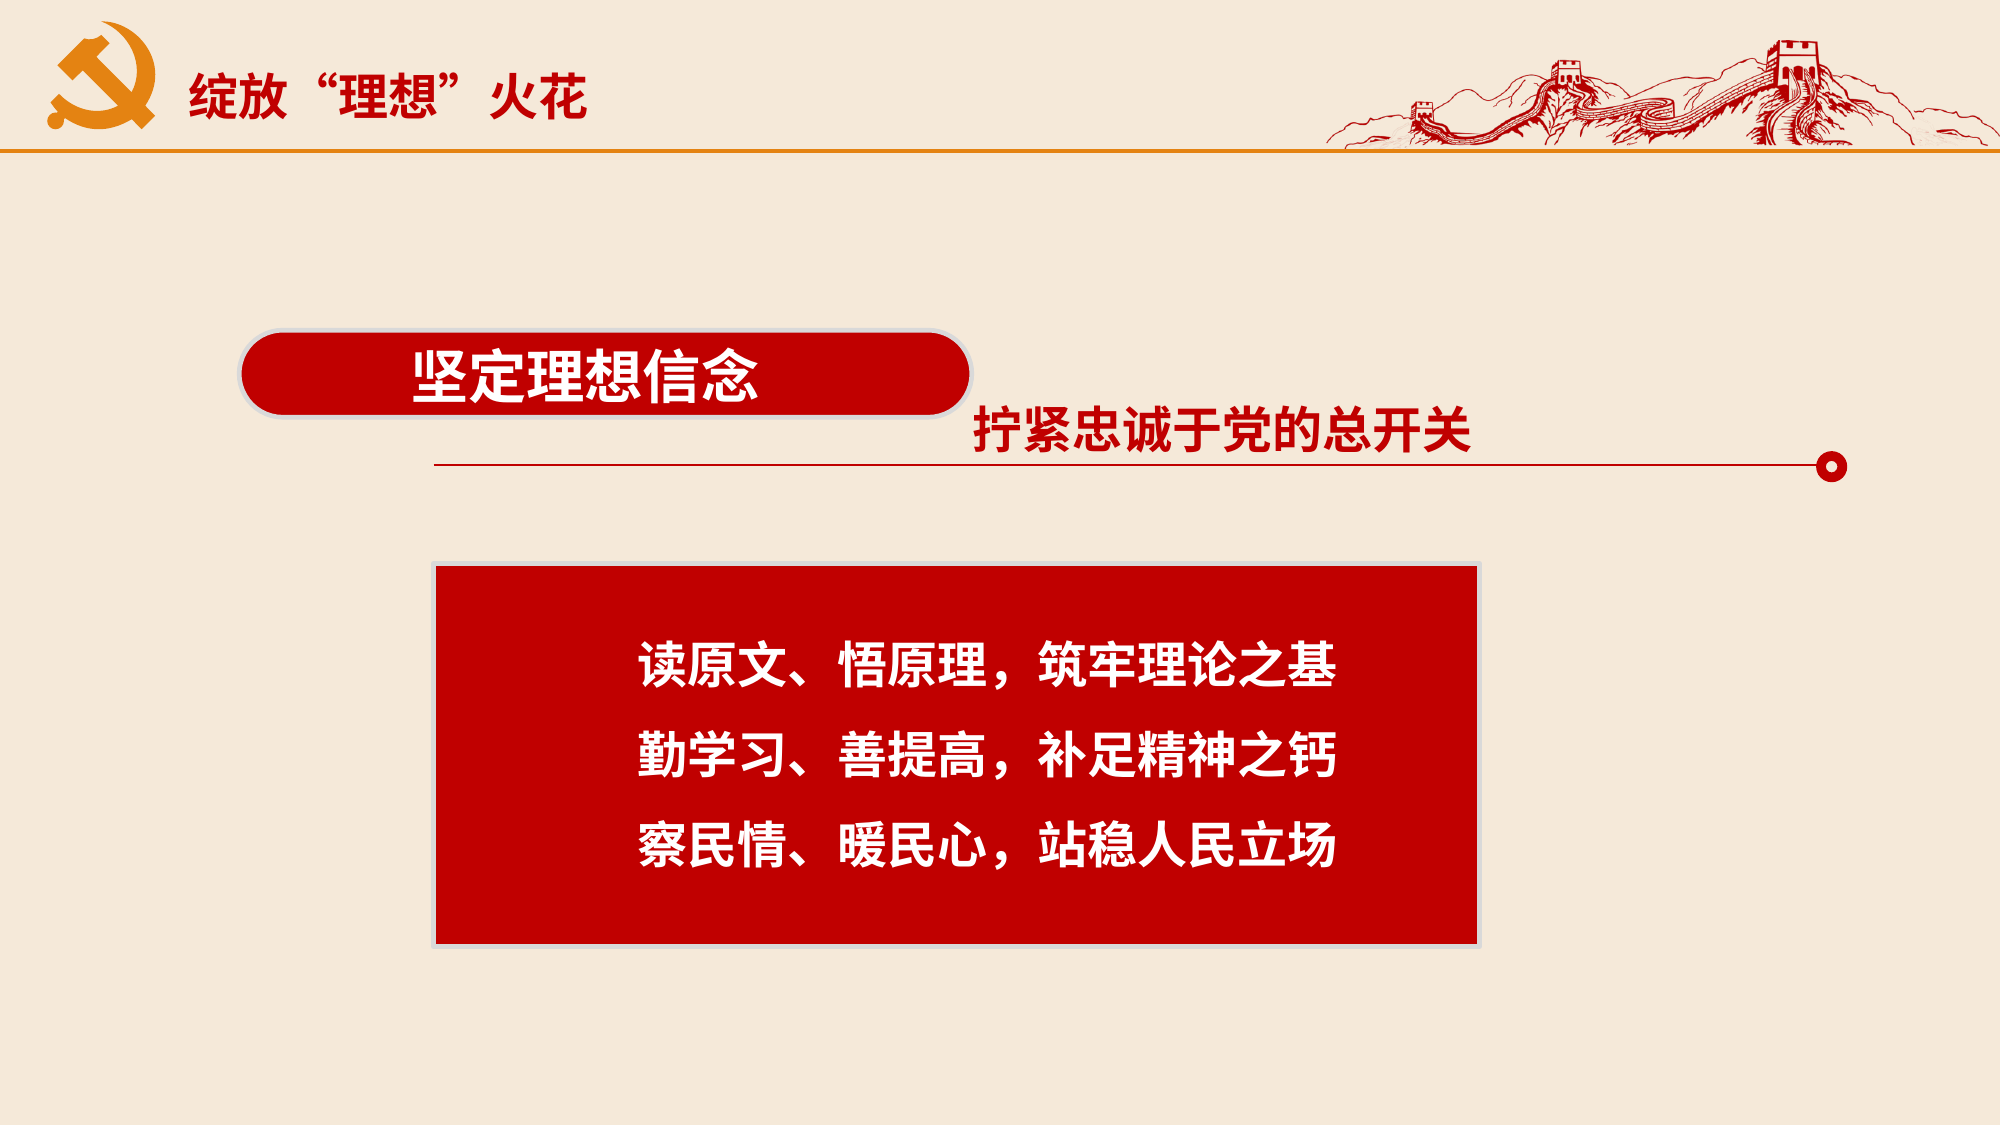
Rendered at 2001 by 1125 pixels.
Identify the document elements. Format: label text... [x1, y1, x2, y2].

text_box [47, 21, 156, 130]
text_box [433, 563, 1480, 948]
text_box 拧紧忠诚于党的总开关 [957, 390, 1804, 448]
picture [1326, 39, 2000, 150]
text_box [238, 329, 973, 419]
text_box 绽放“理想”火花 [173, 57, 1038, 133]
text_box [433, 451, 1847, 482]
